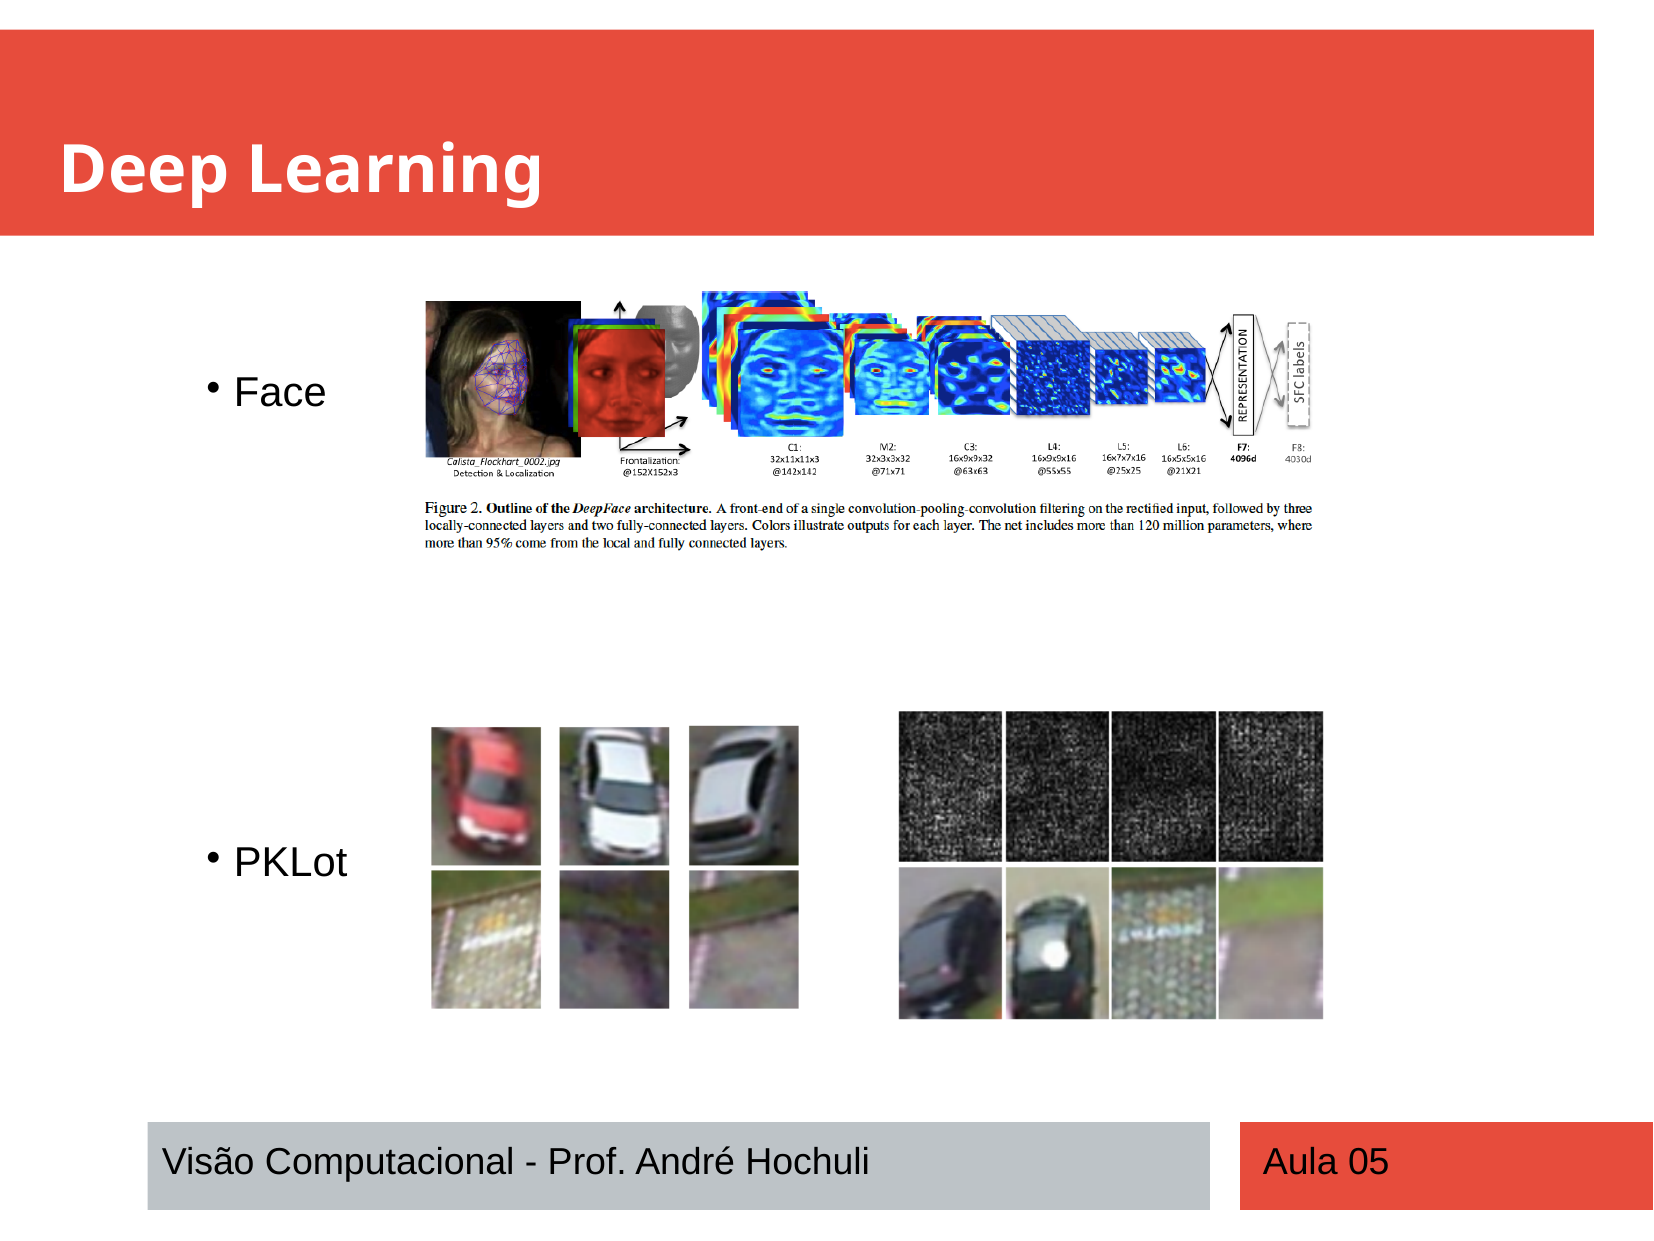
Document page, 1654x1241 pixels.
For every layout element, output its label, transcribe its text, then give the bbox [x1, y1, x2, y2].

picture [428, 721, 805, 1015]
picture [890, 706, 1330, 1022]
text_box [58, 310, 1424, 1057]
text_box Visão Computacional - Prof. André Hochuli [147, 1129, 1205, 1189]
text_box Face PKLot [187, 174, 1553, 942]
picture [404, 251, 1335, 570]
text_box Aula 05 [1248, 1129, 1623, 1189]
text_box [59, 299, 1565, 1067]
text_box Deep Learning [59, 59, 1594, 206]
